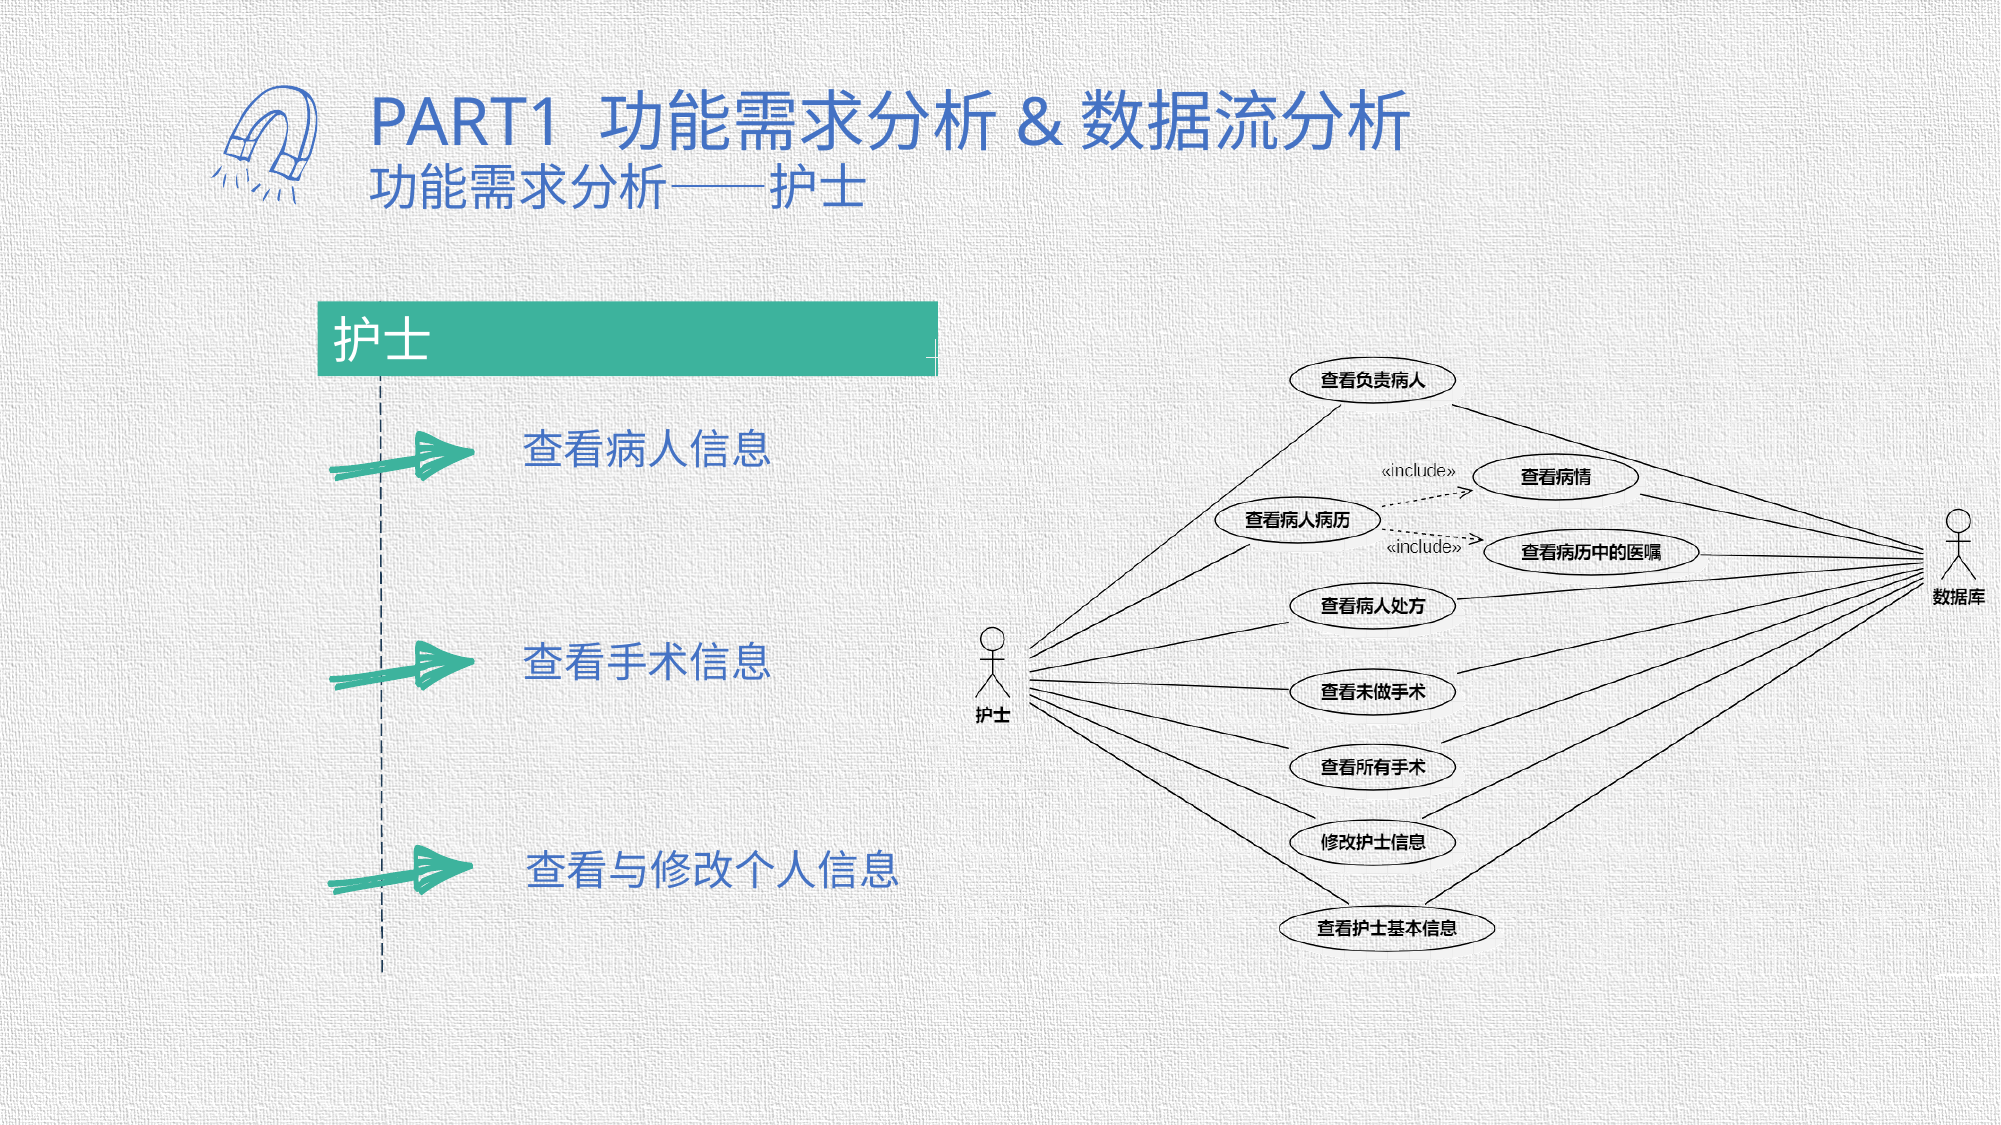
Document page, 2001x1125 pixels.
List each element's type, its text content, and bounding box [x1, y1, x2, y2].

text_box 查看与修改个人信息 [510, 836, 926, 902]
text_box [383, 640, 475, 691]
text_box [211, 81, 318, 205]
text_box [327, 874, 380, 896]
text_box 护士 [317, 301, 380, 377]
text_box [383, 431, 475, 482]
picture [0, 0, 2001, 1125]
text_box [328, 461, 380, 482]
text_box 查看病人信息 [507, 415, 926, 481]
text_box 护士 [383, 301, 938, 377]
text_box [328, 670, 380, 691]
text_box 查看手术信息 [507, 628, 842, 693]
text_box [354, 71, 1550, 225]
text_box [383, 844, 474, 896]
